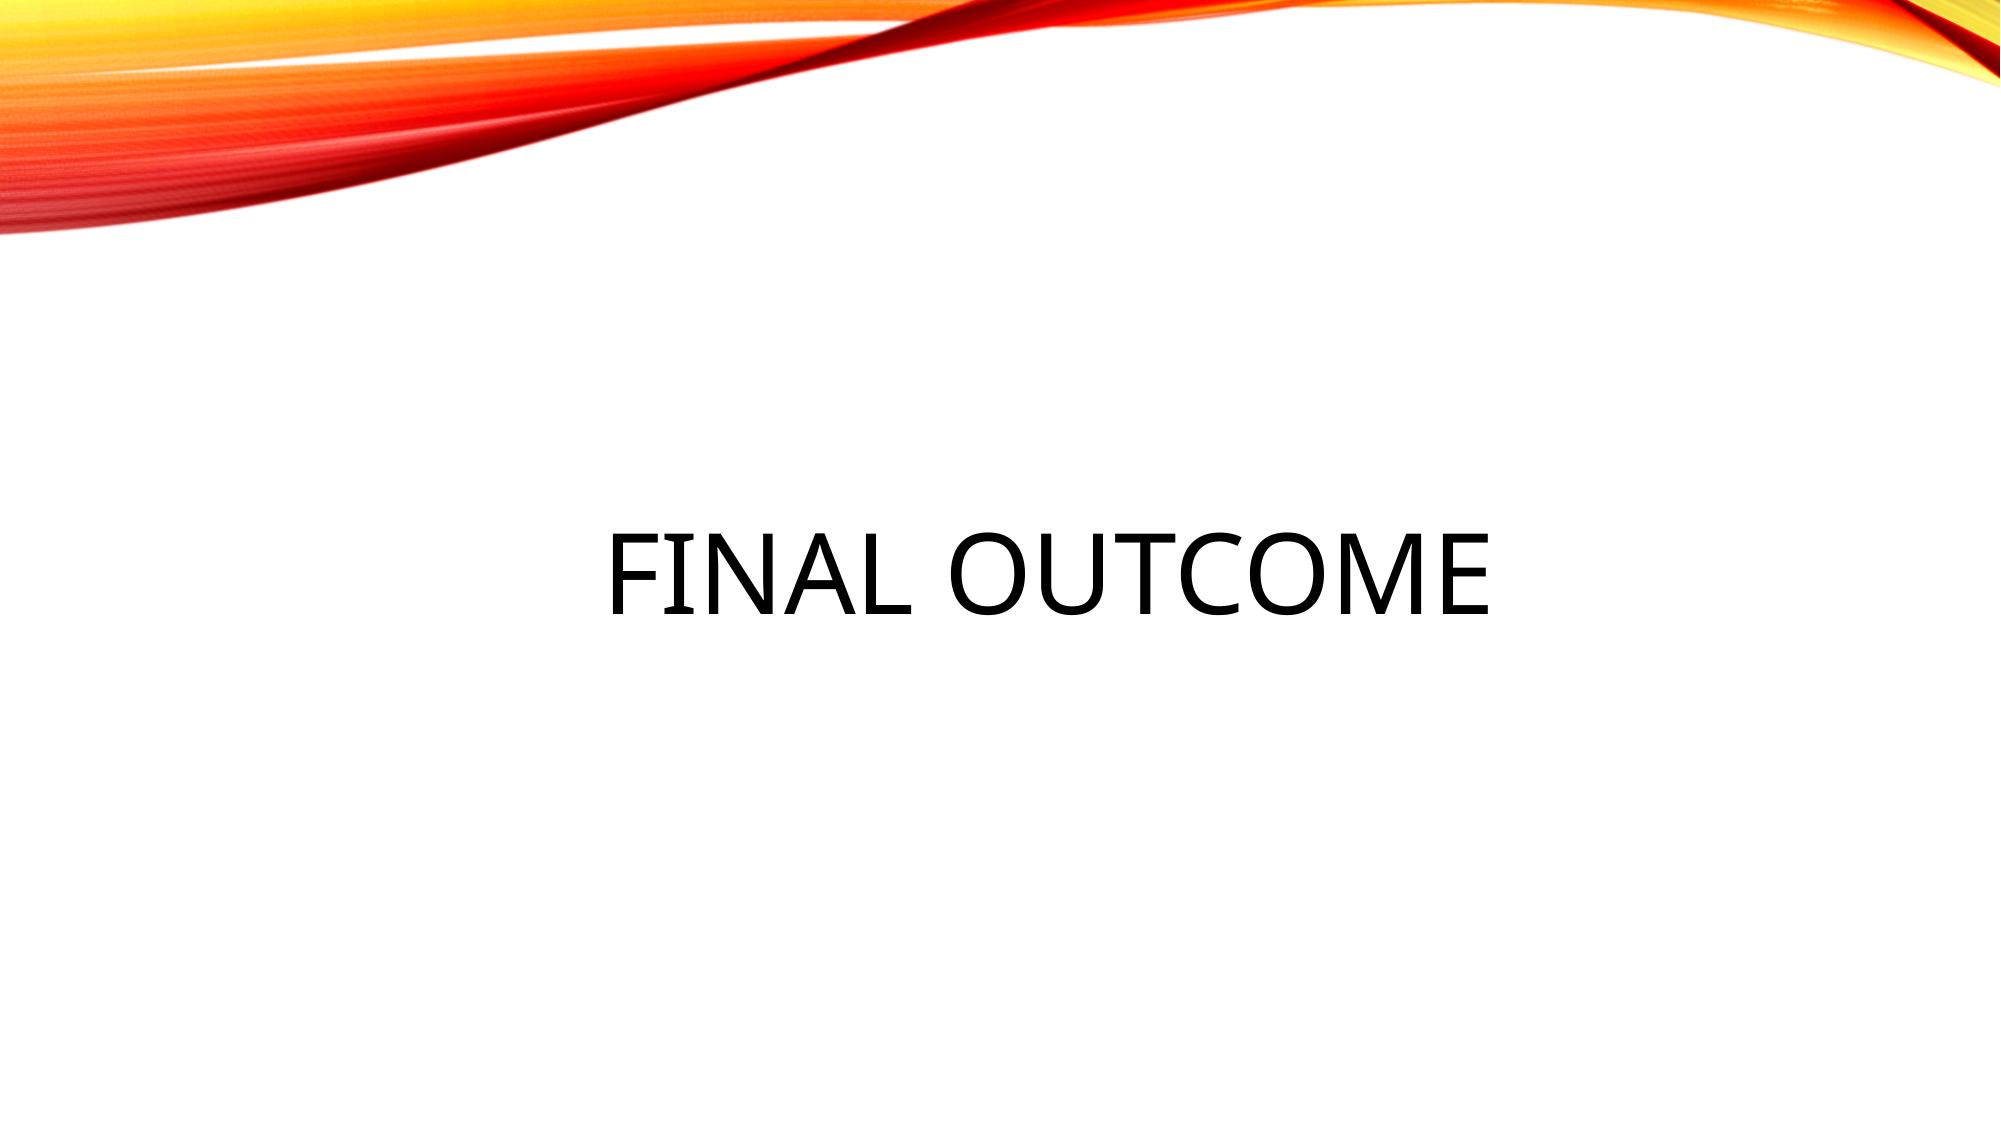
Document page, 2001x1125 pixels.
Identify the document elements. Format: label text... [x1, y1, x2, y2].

title Final Outcome [342, 471, 1756, 684]
picture [0, 0, 2000, 237]
